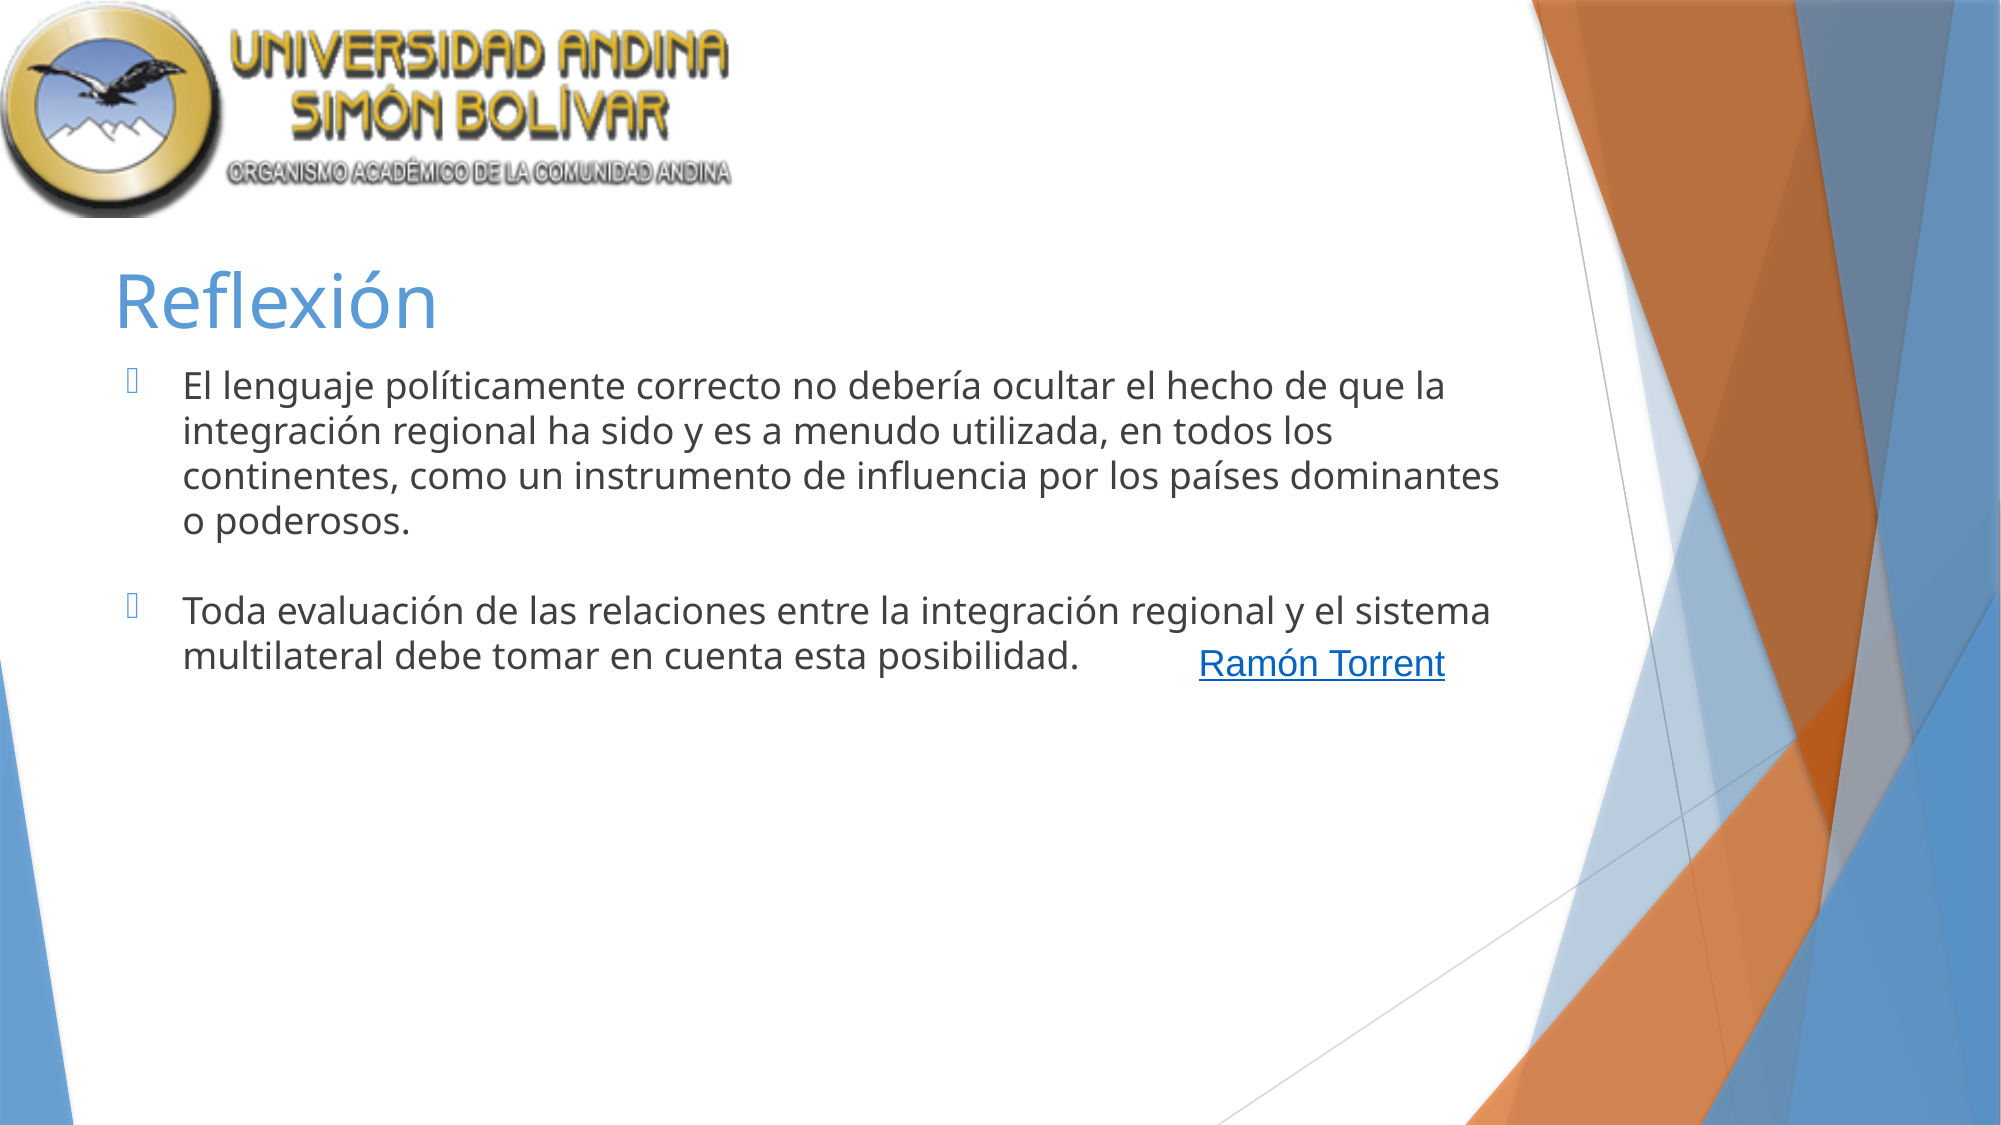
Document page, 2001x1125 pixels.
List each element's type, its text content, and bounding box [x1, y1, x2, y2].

title Reflexión [98, 246, 1510, 463]
list El lenguaje políticamente correcto no debería ocultar el hecho de que la integración regional ha sido y es a menudo utilizada, en todos los continentes, como un instrumento de influencia por los países dominantes o poderosos. Toda evaluación de las relaciones entre la integración regional y el sistema multilateral debe tomar en cuenta esta posibilidad. [111, 354, 1522, 992]
picture [0, 0, 765, 218]
text_box Ramón Torrent [1183, 631, 1464, 693]
